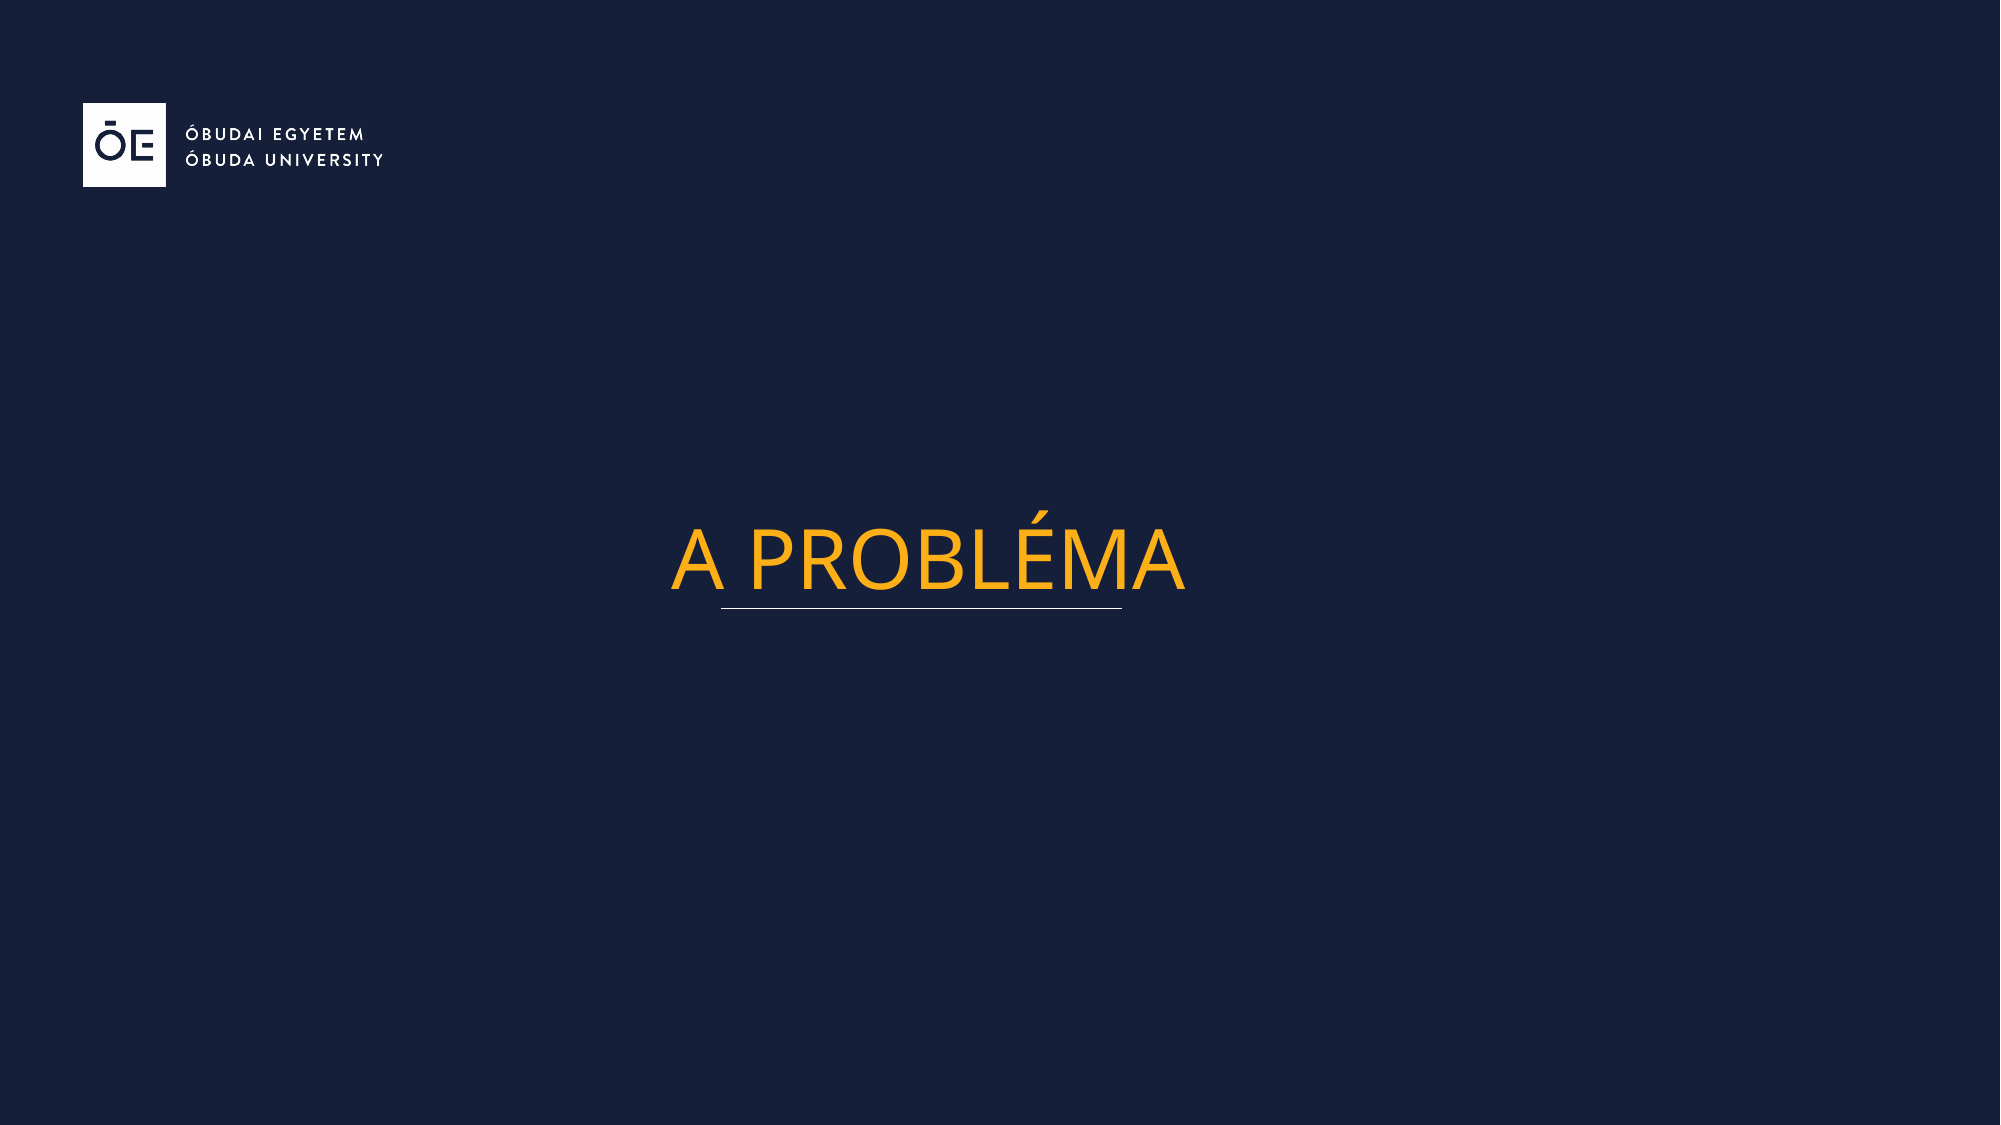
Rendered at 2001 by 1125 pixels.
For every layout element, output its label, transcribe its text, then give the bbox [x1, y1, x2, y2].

title A PROBLÉMA [656, 516, 1588, 609]
